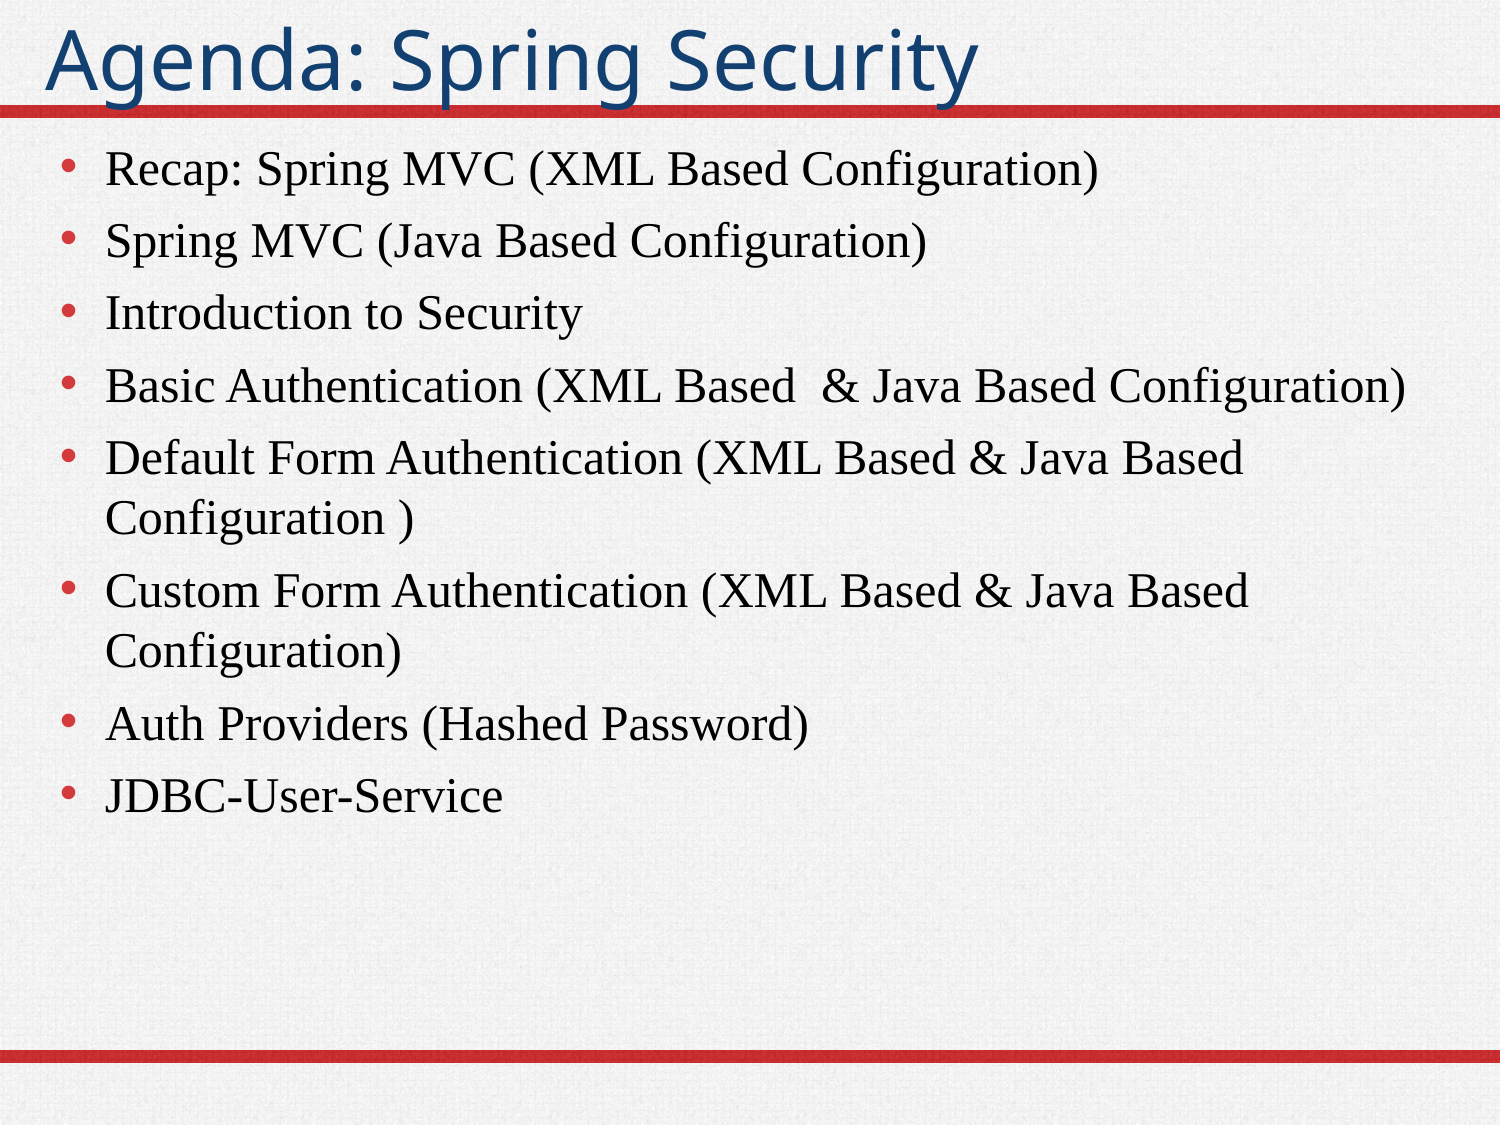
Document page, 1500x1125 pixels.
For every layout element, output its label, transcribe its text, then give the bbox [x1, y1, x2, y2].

title Agenda: Spring Security [0, 0, 1500, 117]
picture [0, 117, 1500, 1125]
list Recap: Spring MVC (XML Based Configuration) Spring MVC (Java Based Configuration) Introduction to Security Basic Authentication (XML Based & Java Based Configuration) Default Form Authentication (XML Based & Java Based Configuration ) Custom Form Authentication (XML Based & Java Based Configuration) Auth Providers (Hashed Password) JDBC-User-Service [45, 120, 1455, 837]
